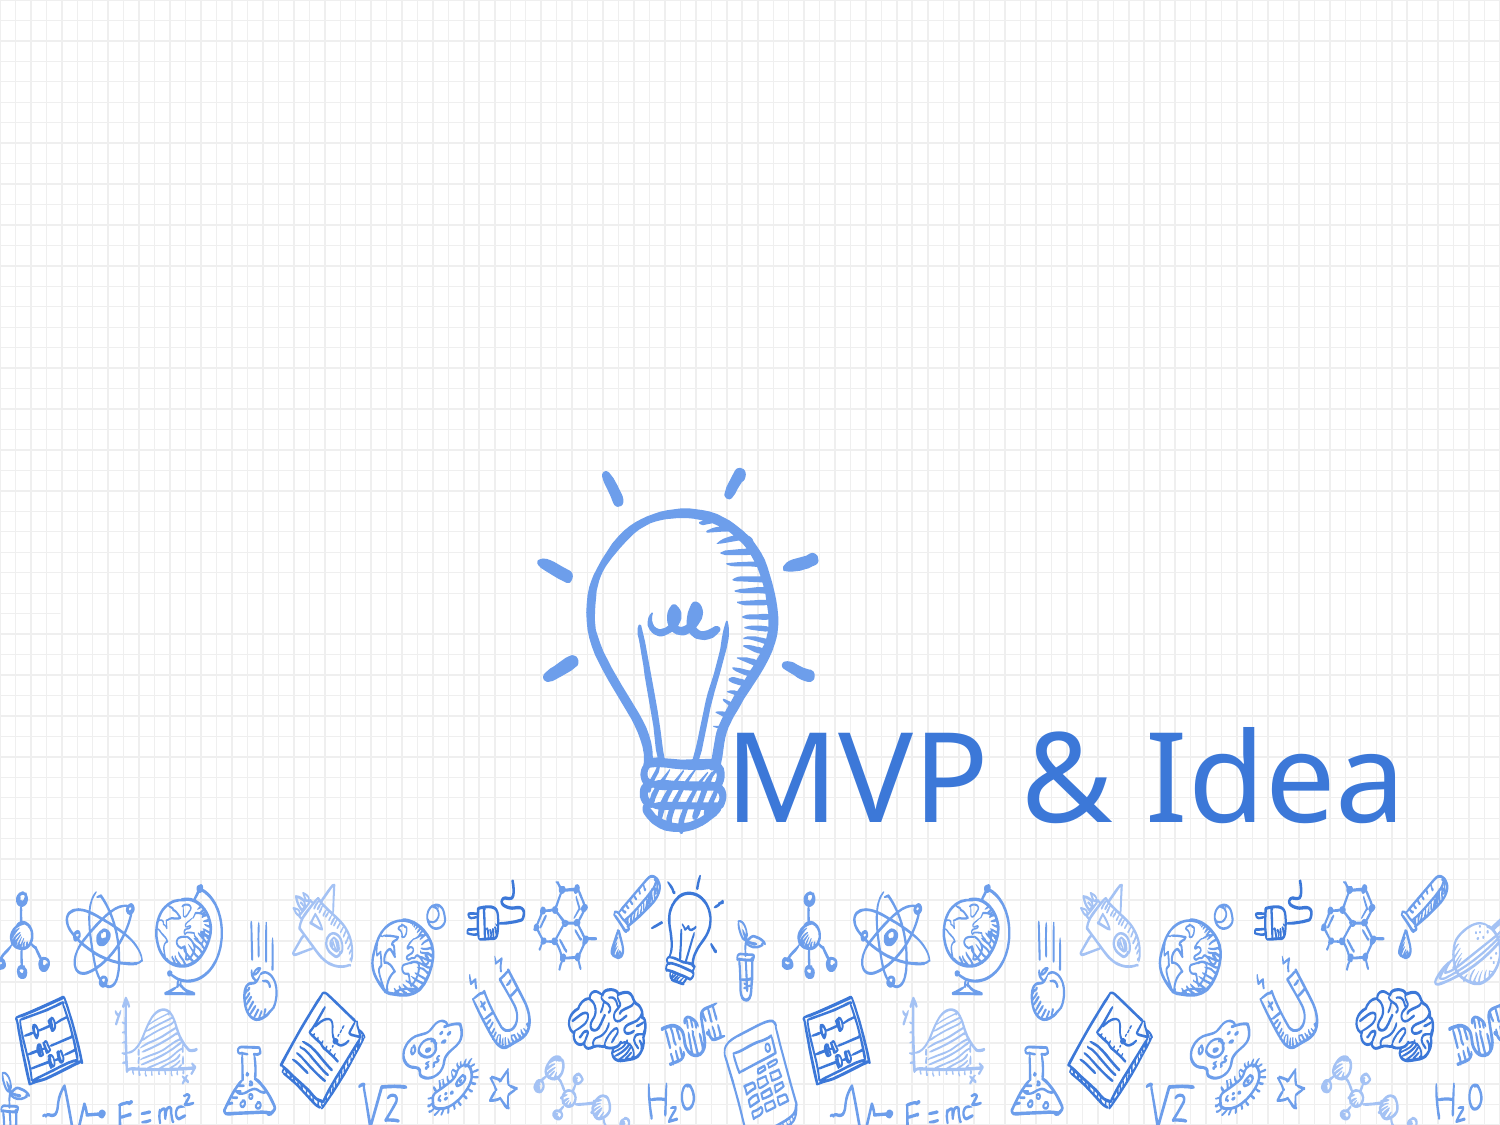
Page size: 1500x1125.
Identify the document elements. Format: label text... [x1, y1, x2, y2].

title MVP & Idea [551, 608, 1422, 863]
text_box [537, 558, 573, 583]
text_box [783, 552, 819, 572]
text_box [586, 508, 779, 834]
text_box [602, 471, 624, 507]
text_box [724, 467, 746, 500]
text_box [543, 655, 579, 682]
text_box [781, 661, 815, 682]
